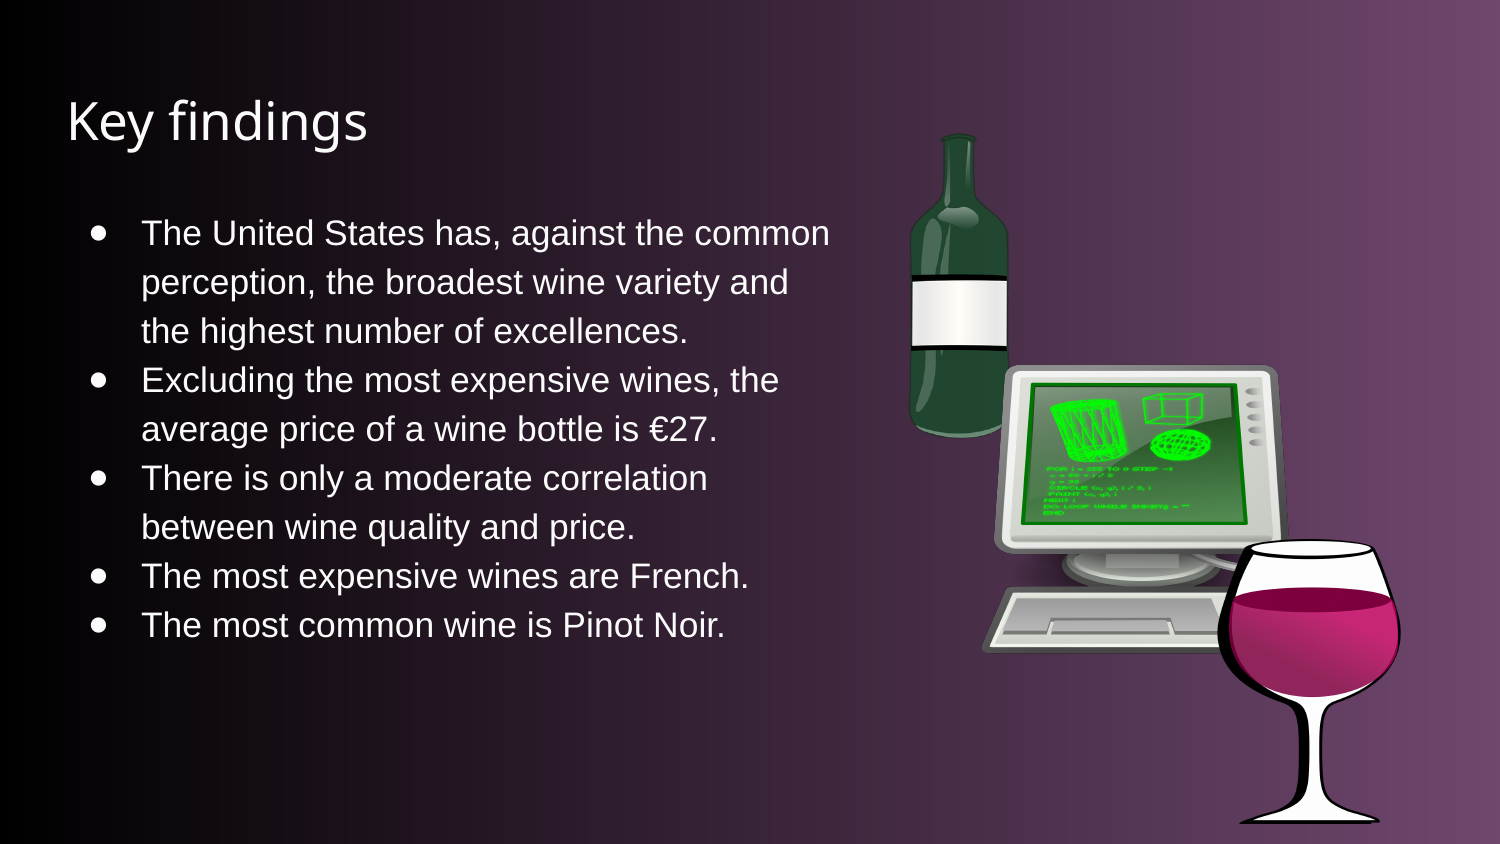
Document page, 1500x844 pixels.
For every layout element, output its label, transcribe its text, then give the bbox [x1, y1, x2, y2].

picture [878, 120, 1401, 825]
title Key findings [51, 72, 1449, 167]
list The United States has, against the common perception, the broadest wine variety and the highest number of excellences. Excluding the most expensive wines, the average price of a wine bottle is €27. There is only a moderate correlation between wine quality and price. The most expensive wines are French. The most common wine is Pinot Noir. [51, 189, 862, 750]
